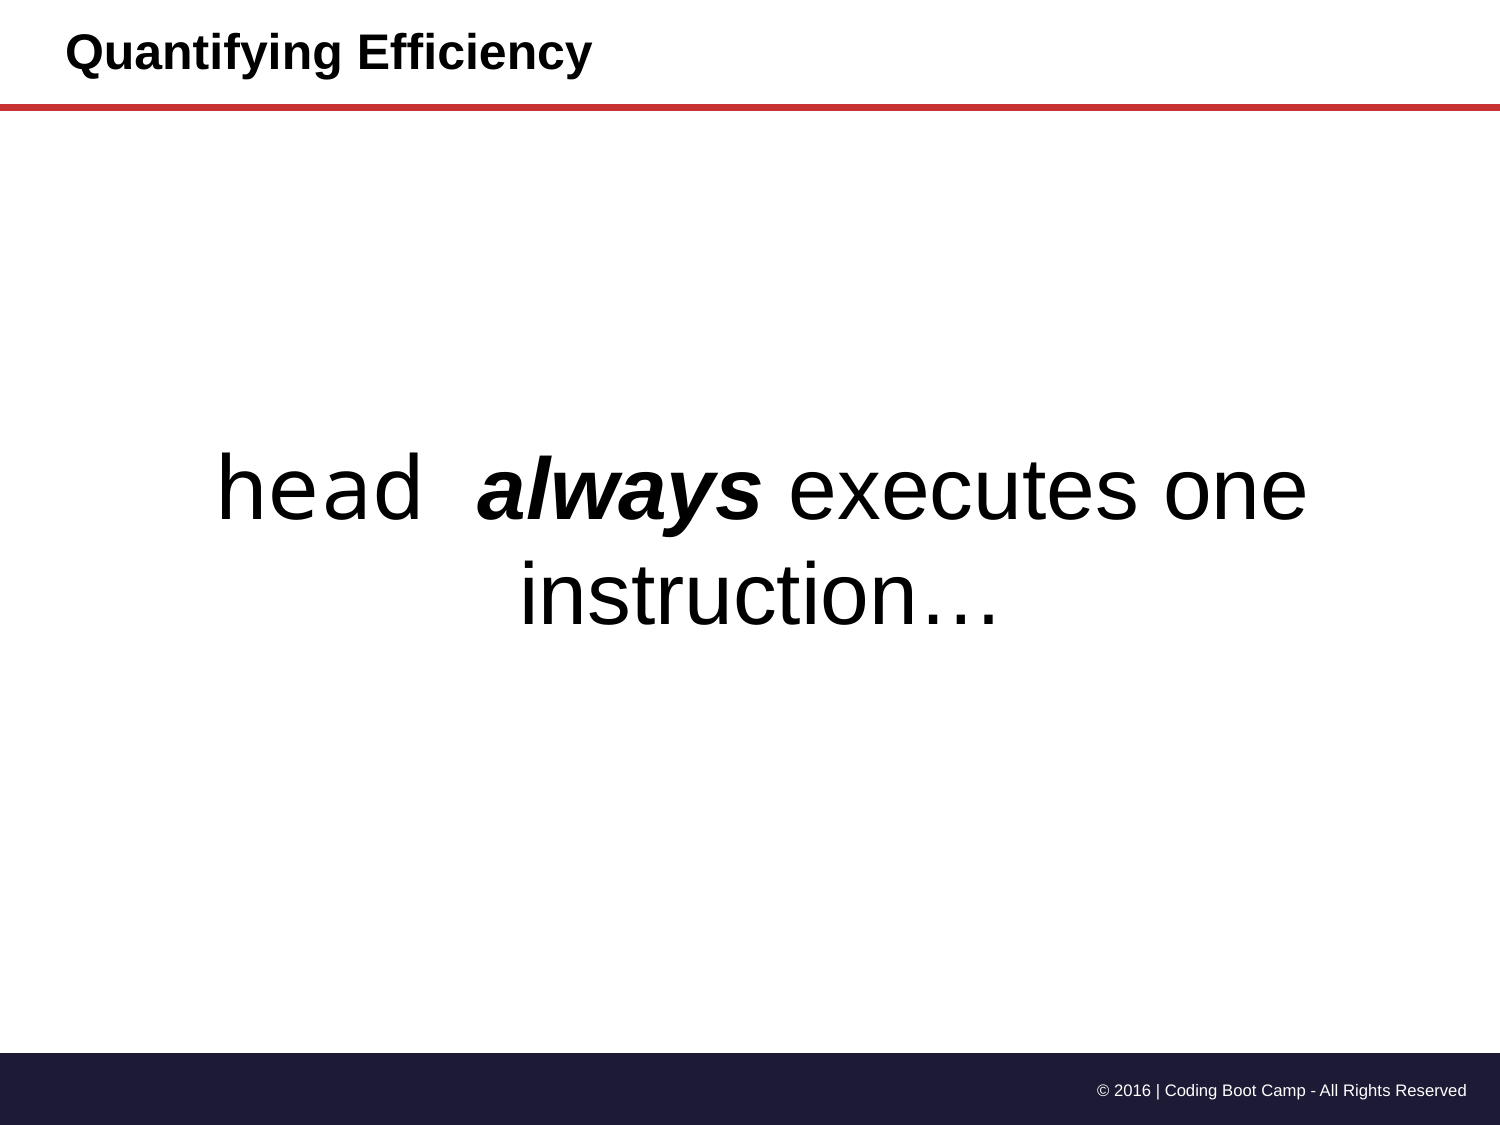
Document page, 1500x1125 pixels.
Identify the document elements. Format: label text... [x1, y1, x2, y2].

title Quantifying Efficiency [50, 0, 1425, 108]
text_box head always executes one instruction… [49, 424, 1475, 650]
